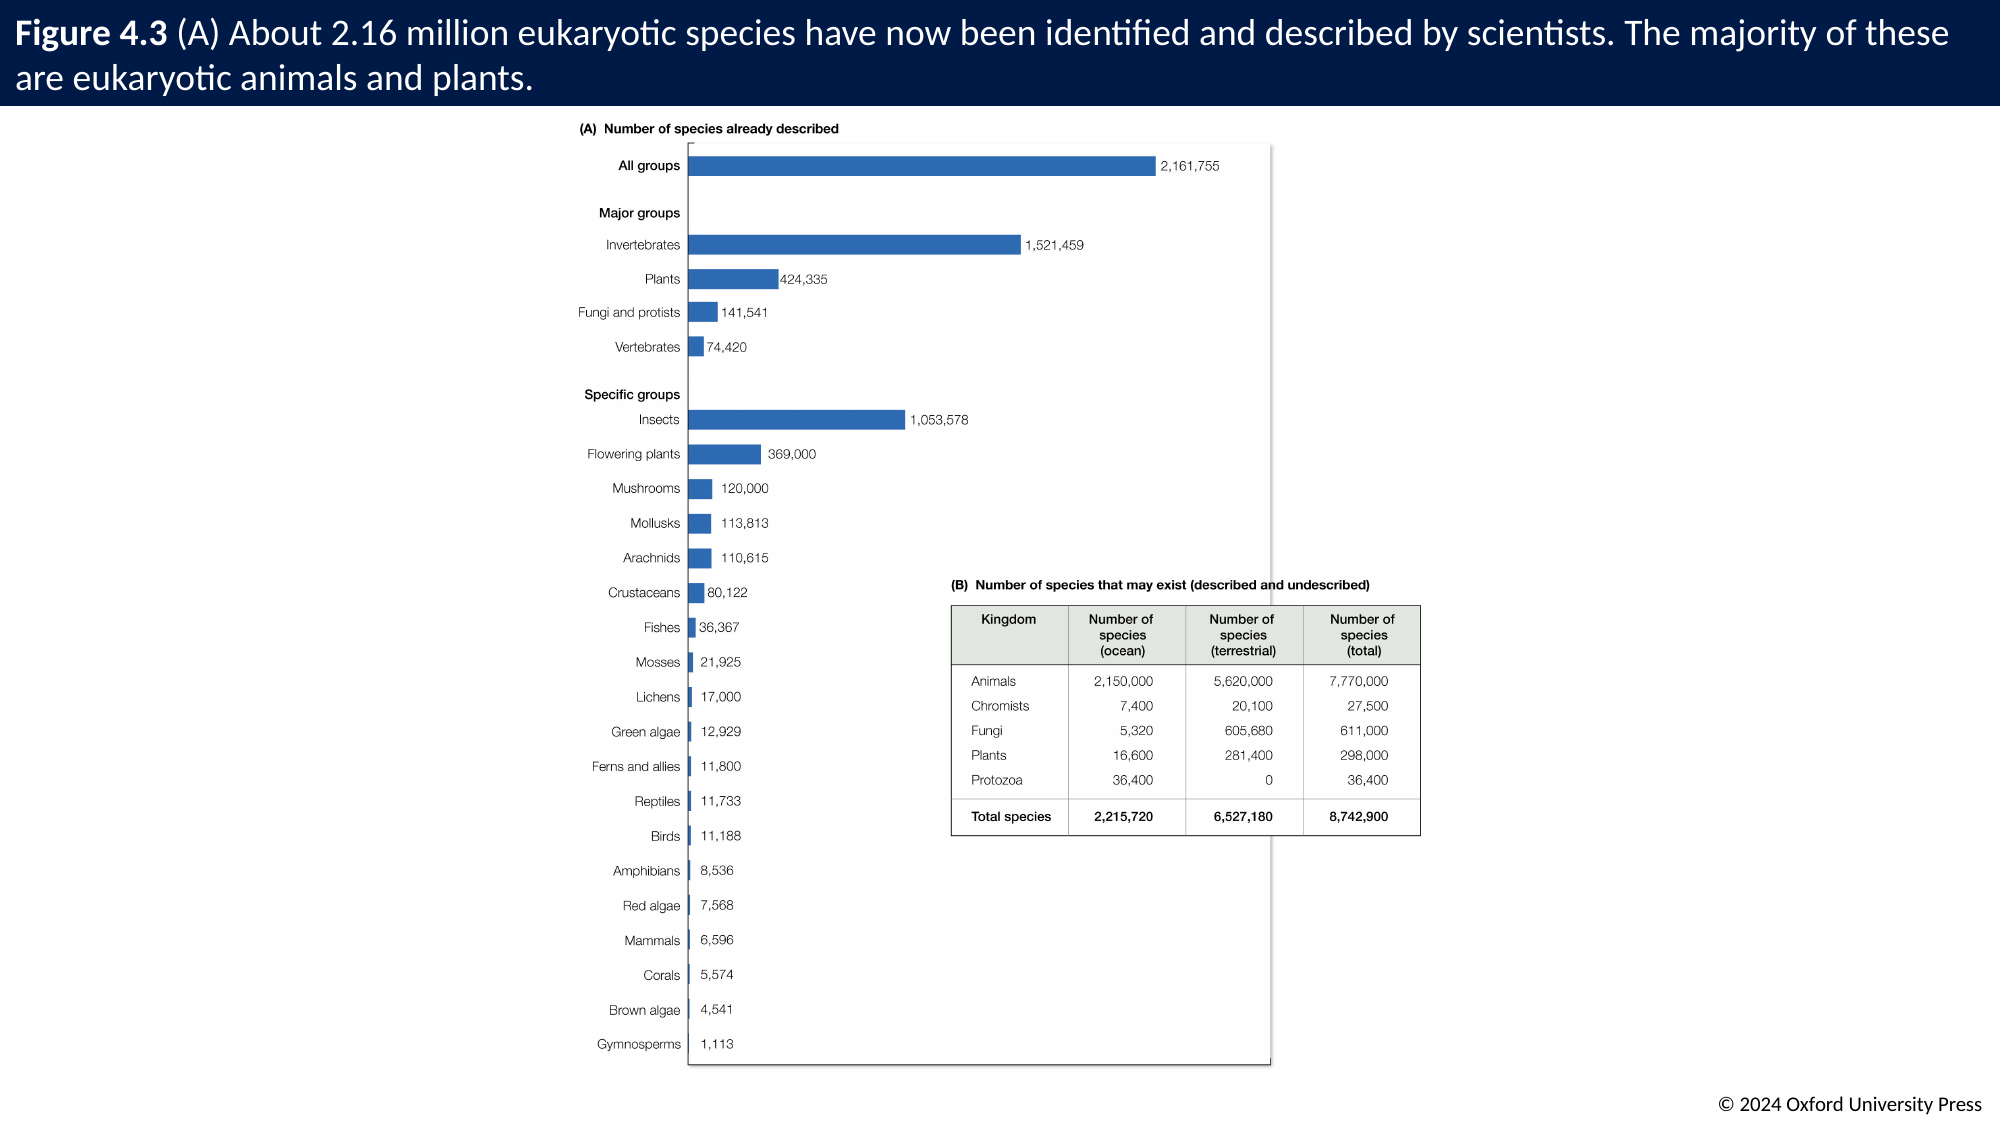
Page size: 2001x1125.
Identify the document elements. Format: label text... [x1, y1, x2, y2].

picture [578, 122, 1422, 1071]
title Figure 4.3 (A) About 2.16 million eukaryotic species have now been identified and described by scientists. The majority of these are eukaryotic animals and plants. [0, 0, 2000, 106]
